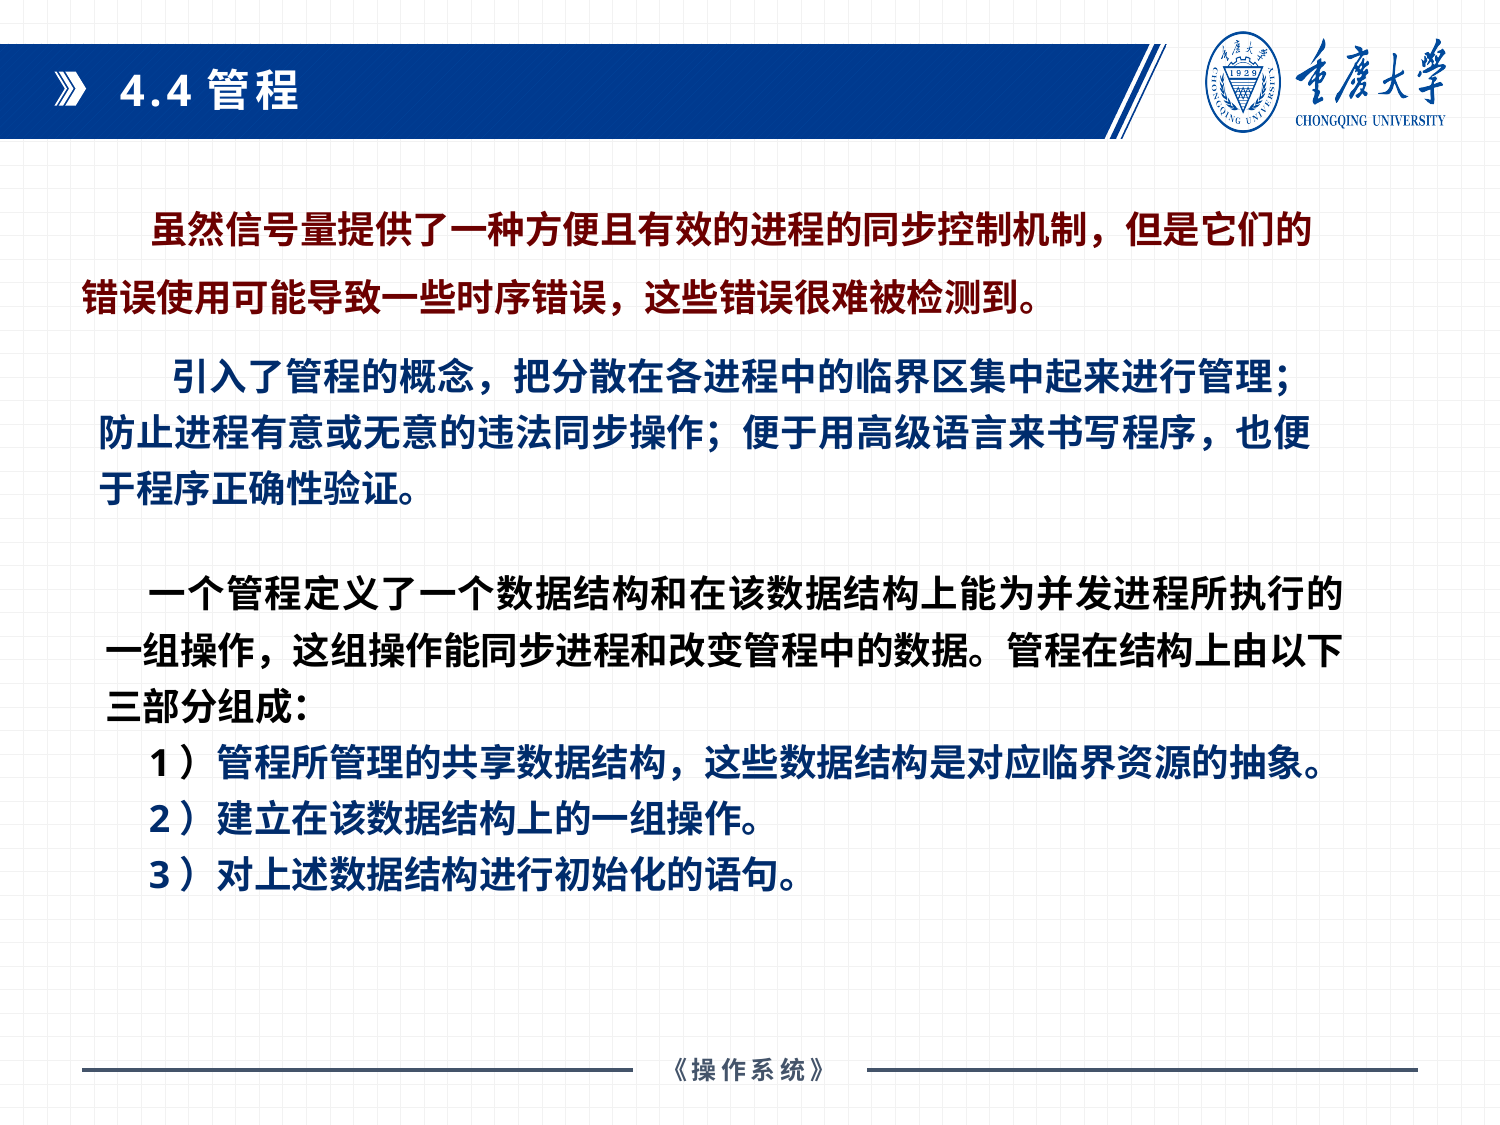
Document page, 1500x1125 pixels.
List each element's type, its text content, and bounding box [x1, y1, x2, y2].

picture [1205, 31, 1446, 133]
list 4.4管程 [104, 61, 448, 145]
text_box 虽然信号量提供了一种方便且有效的进程的同步控制机制，但是它们的错误使用可能导致一些时序错误，这些错误很难被检测到。 [67, 176, 1359, 327]
text_box 引入了管程的概念，把分散在各进程中的临界区集中起来进行管理；防止进程有意或无意的违法同步操作；便于用高级语言来书写程序，也便于程序正确性验证。 [83, 334, 1326, 518]
text_box 一个管程定义了一个数据结构和在该数据结构上能为并发进程所执行的一组操作，这组操作能同步进程和改变管程中的数据。管程在结构上由以下三部分组成： 1）管程所管理的共享数据结构，这些数据结构是对应临界资源的抽象。 2）建立在该数据结构上的一组操作。 3）对上述数据结构进行初始化的语句。 [90, 551, 1359, 904]
